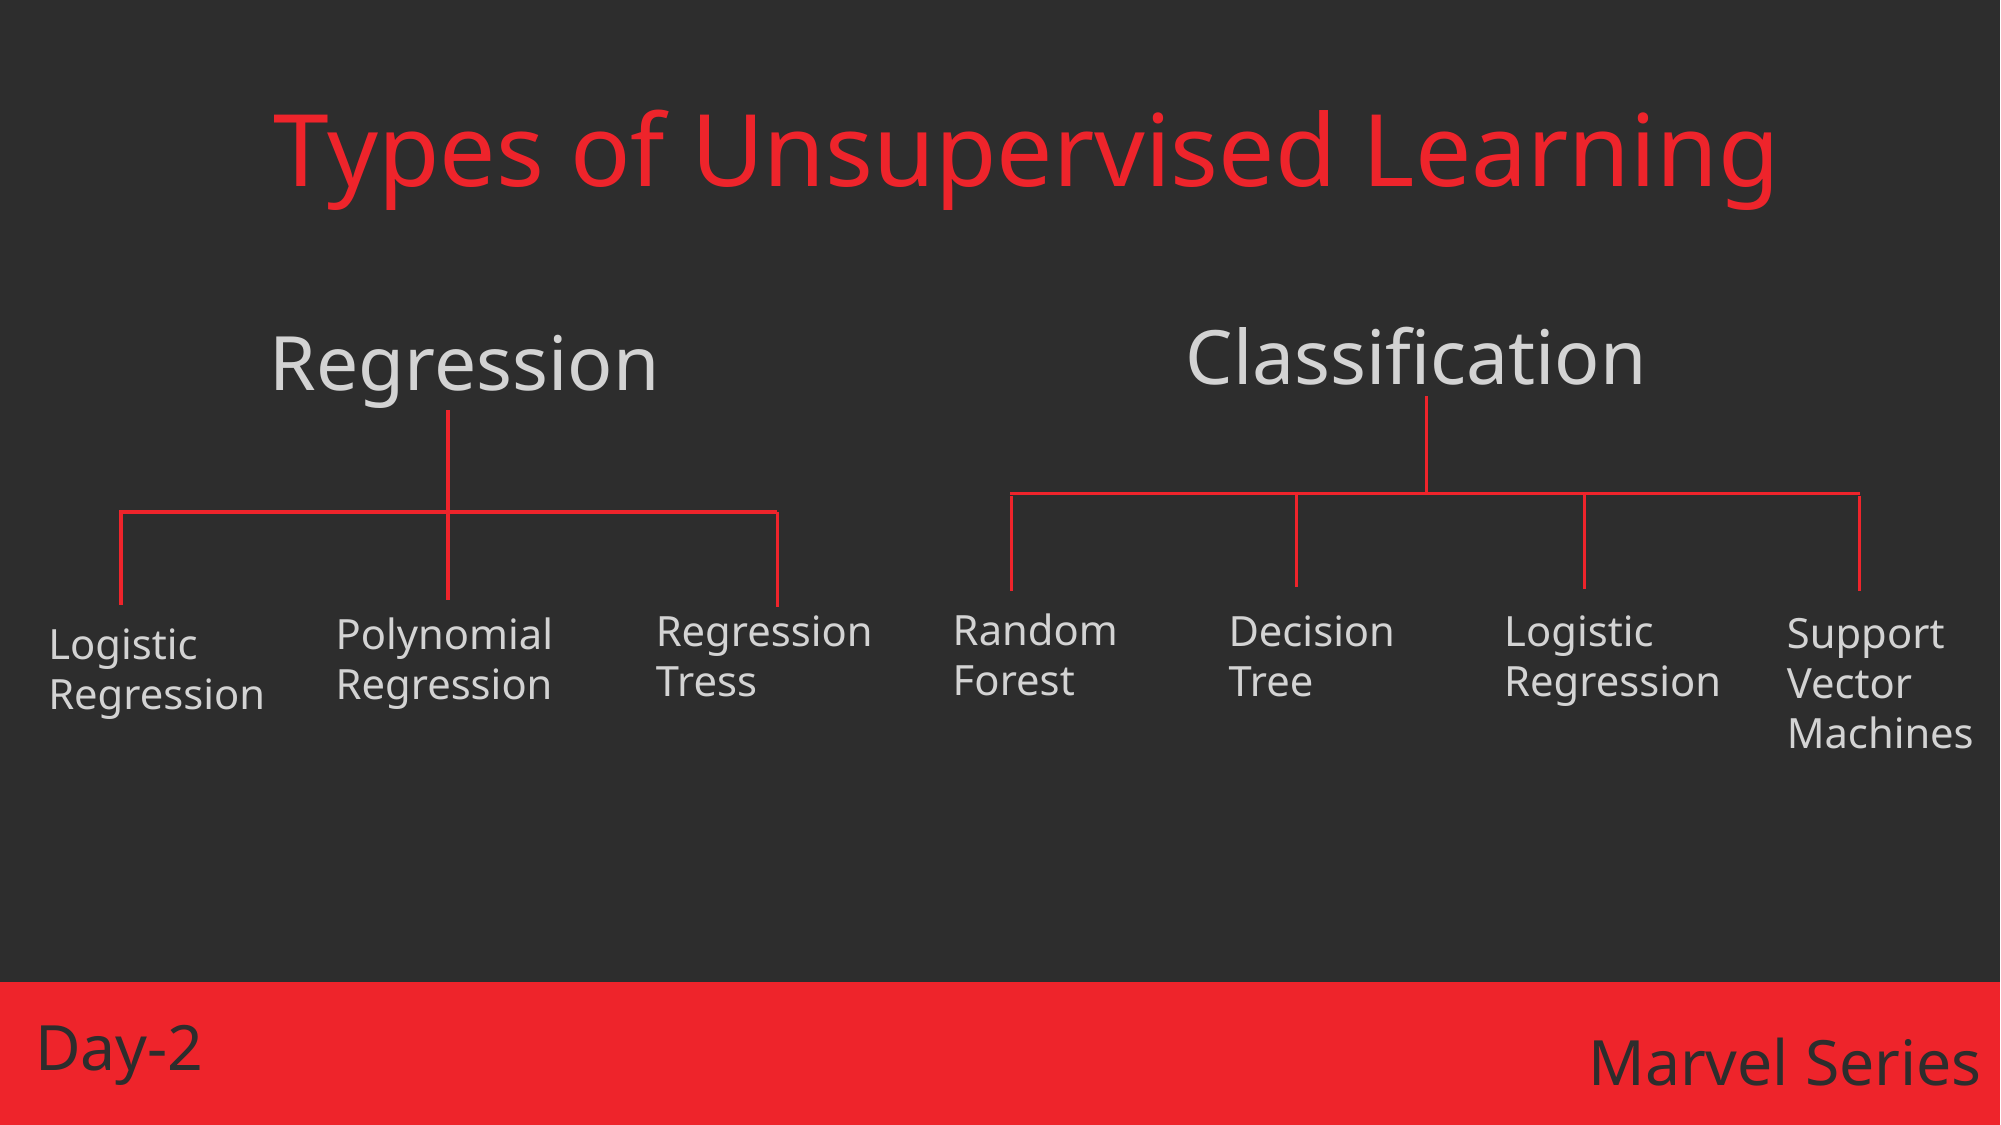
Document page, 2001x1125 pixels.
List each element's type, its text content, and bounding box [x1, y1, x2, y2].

text_box Support Vector Machines [1772, 599, 2000, 765]
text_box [1009, 493, 1295, 579]
text_box Polynomial Regression [320, 600, 580, 716]
text_box Marvel Series [1573, 1015, 2000, 1106]
text_box Day-2 [20, 999, 303, 1090]
text_box Types of Unsupervised Learning [259, 78, 1835, 214]
text_box Regression Tress [641, 596, 901, 712]
text_box [0, 981, 2000, 1125]
text_box Logistic Regression [33, 610, 293, 726]
text_box Regression [254, 307, 727, 413]
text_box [1297, 493, 1583, 579]
text_box Random Forest [937, 595, 1197, 711]
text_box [1585, 493, 1861, 579]
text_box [449, 511, 776, 597]
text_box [122, 511, 447, 597]
text_box Logistic Regression [1489, 596, 1749, 712]
text_box Decision Tree [1213, 596, 1473, 712]
text_box Classification [1170, 301, 1741, 407]
